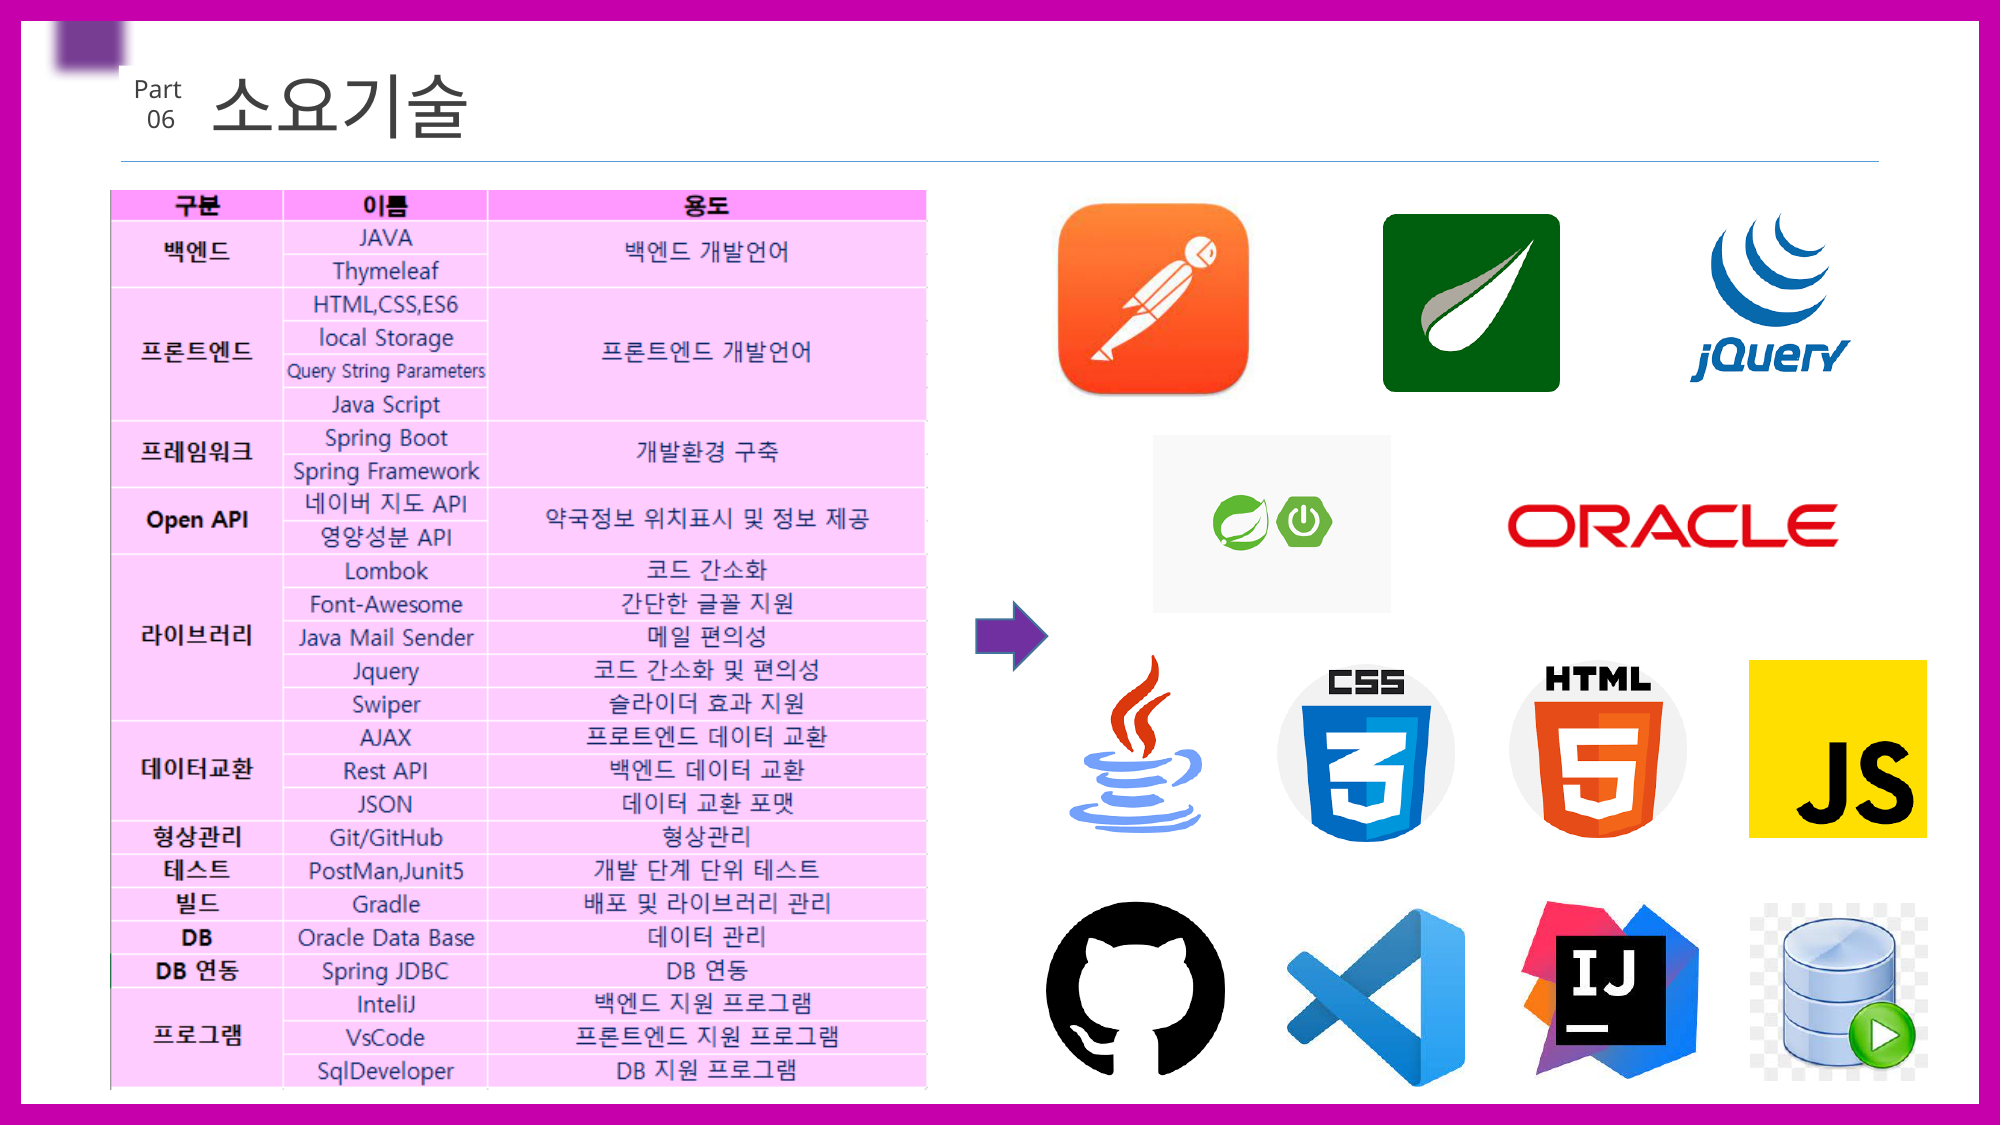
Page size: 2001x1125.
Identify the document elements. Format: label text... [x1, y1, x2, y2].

picture [1681, 210, 1859, 388]
picture [1035, 180, 1272, 417]
picture [1383, 213, 1560, 392]
picture [1509, 660, 1687, 838]
picture [1287, 908, 1465, 1087]
picture [1750, 903, 1928, 1081]
picture [1521, 901, 1699, 1079]
picture [1153, 435, 1391, 613]
text_box ㅇㄹㅁㄴㅇㄴㅁㄹ [0, 0, 2000, 1125]
picture [110, 190, 928, 1090]
picture [1046, 899, 1225, 1078]
text_box [975, 600, 1049, 673]
picture [1277, 664, 1455, 842]
picture [1046, 655, 1225, 833]
picture [1749, 660, 1927, 838]
picture [1496, 437, 1851, 615]
